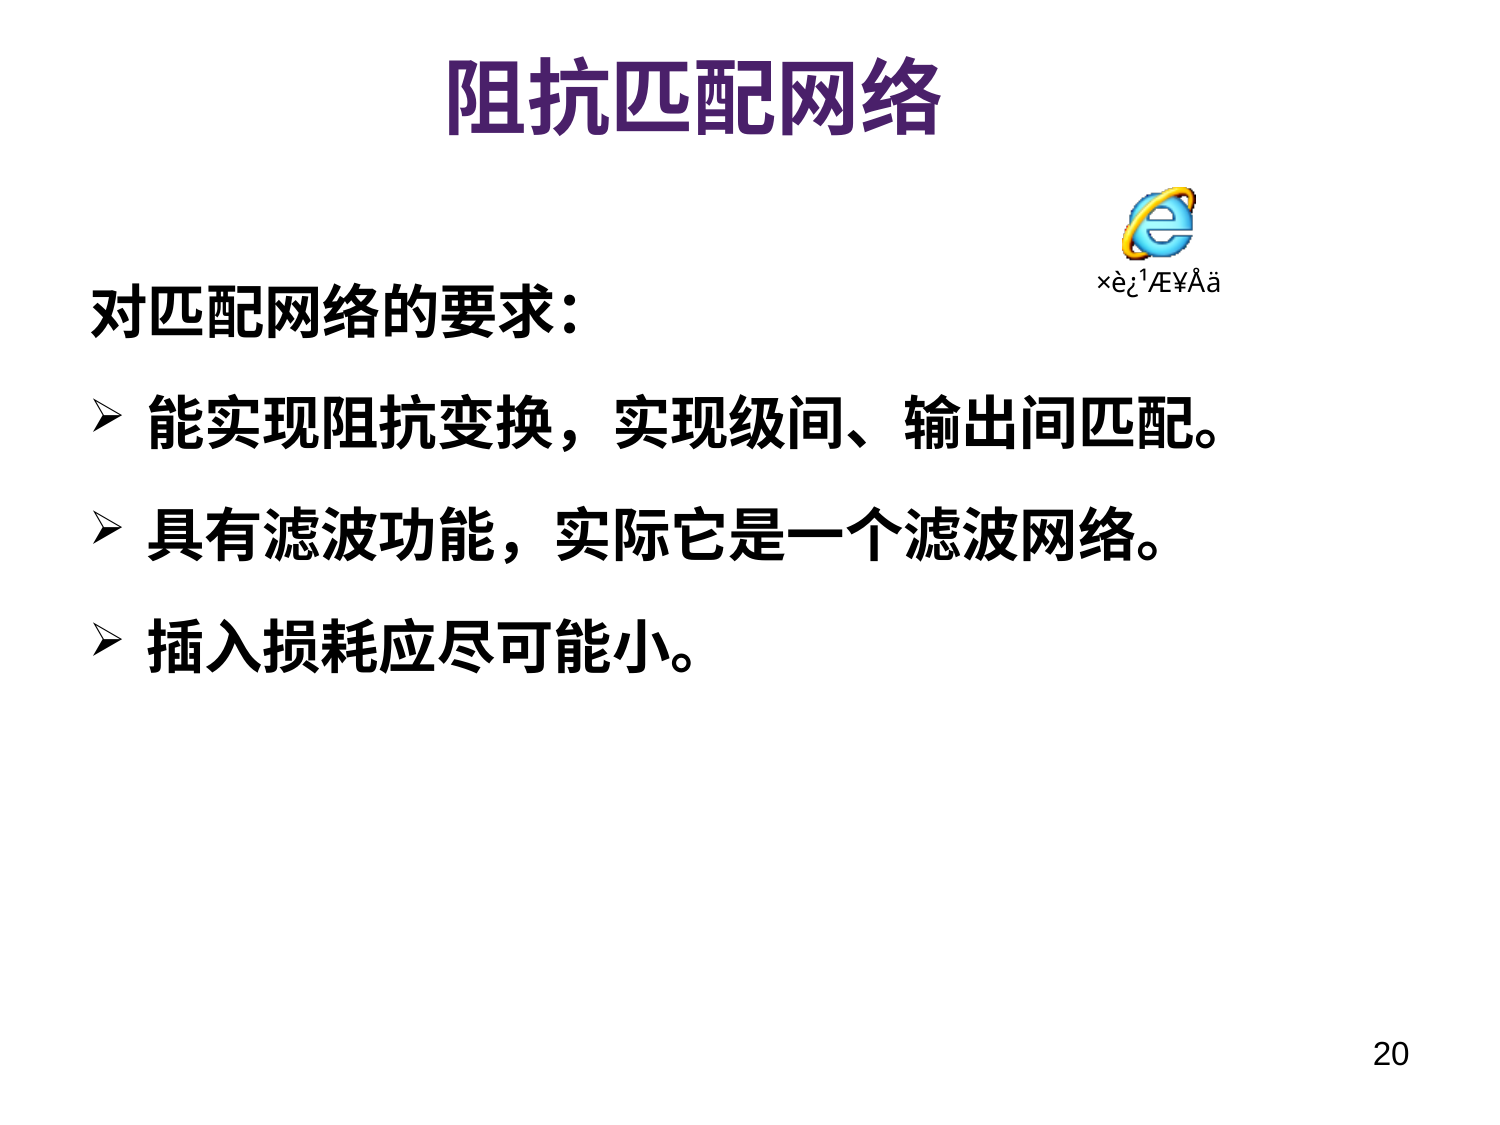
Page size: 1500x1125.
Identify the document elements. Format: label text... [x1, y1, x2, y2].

slide_number 20 [1074, 1024, 1426, 1101]
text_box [1049, 187, 1268, 313]
text_box 阻抗匹配网络 [75, 37, 1313, 174]
text_box 对匹配网络的要求： 能实现阻抗变换，实现级间、输出间匹配。 具有滤波功能，实际它是一个滤波网络。 插入损耗应尽可能小。 [74, 237, 1425, 962]
